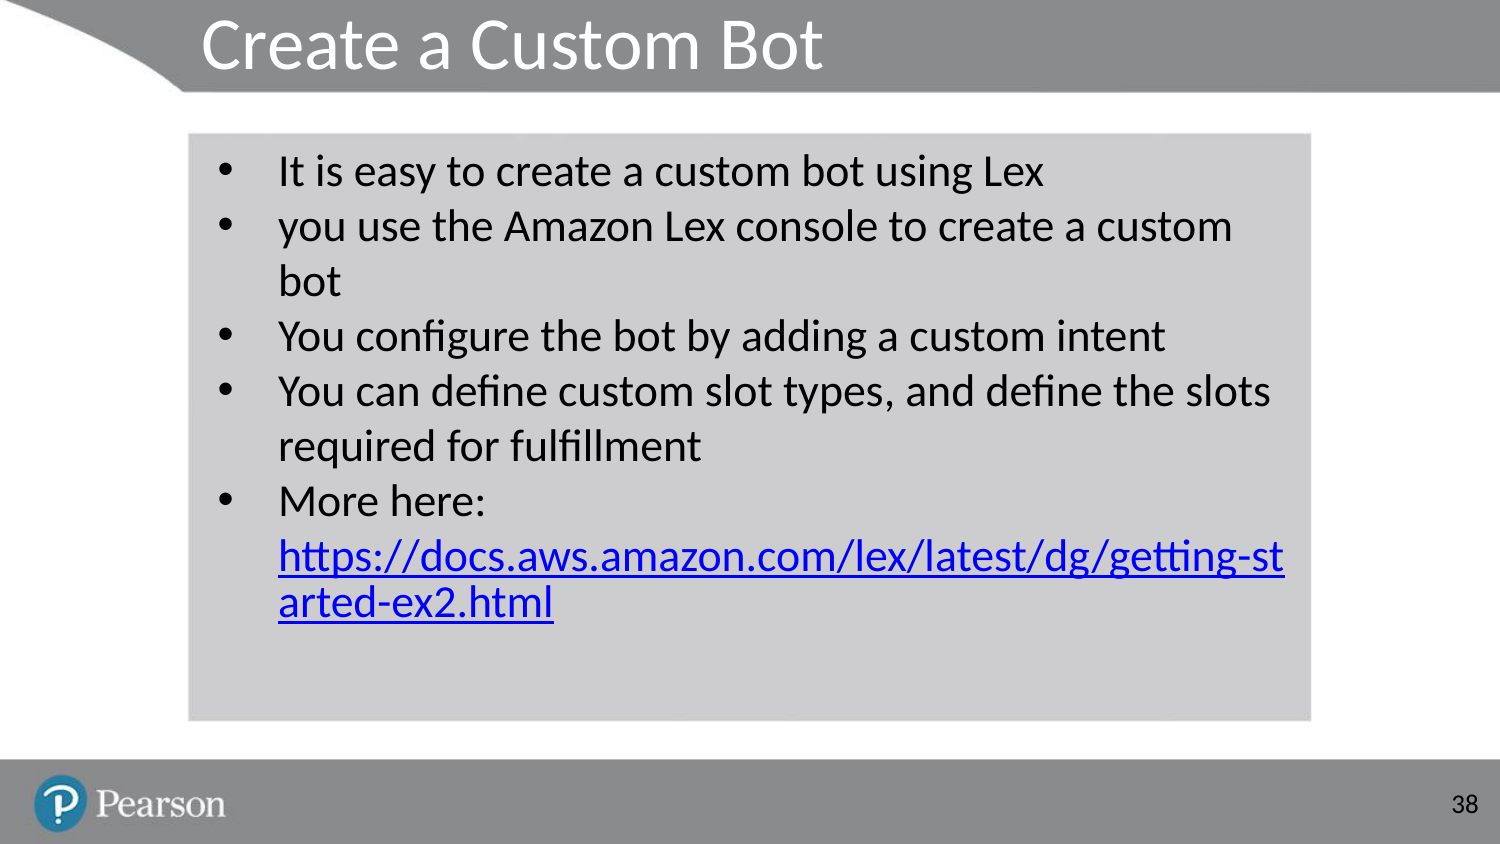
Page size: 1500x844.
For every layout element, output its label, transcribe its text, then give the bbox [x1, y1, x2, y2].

picture [0, 0, 1500, 844]
slide_number ‹#› [1403, 779, 1494, 844]
title Create a Custom Bot [186, 0, 1426, 80]
list It is easy to create a custom bot using Lex you use the Amazon Lex console to create a custom bot You configure the bot by adding a custom intent You can define custom slot types, and define the slots required for fulfillment More here: https://docs.aws.amazon.com/lex/latest/dg/getting-started-ex2.html [188, 133, 1311, 716]
